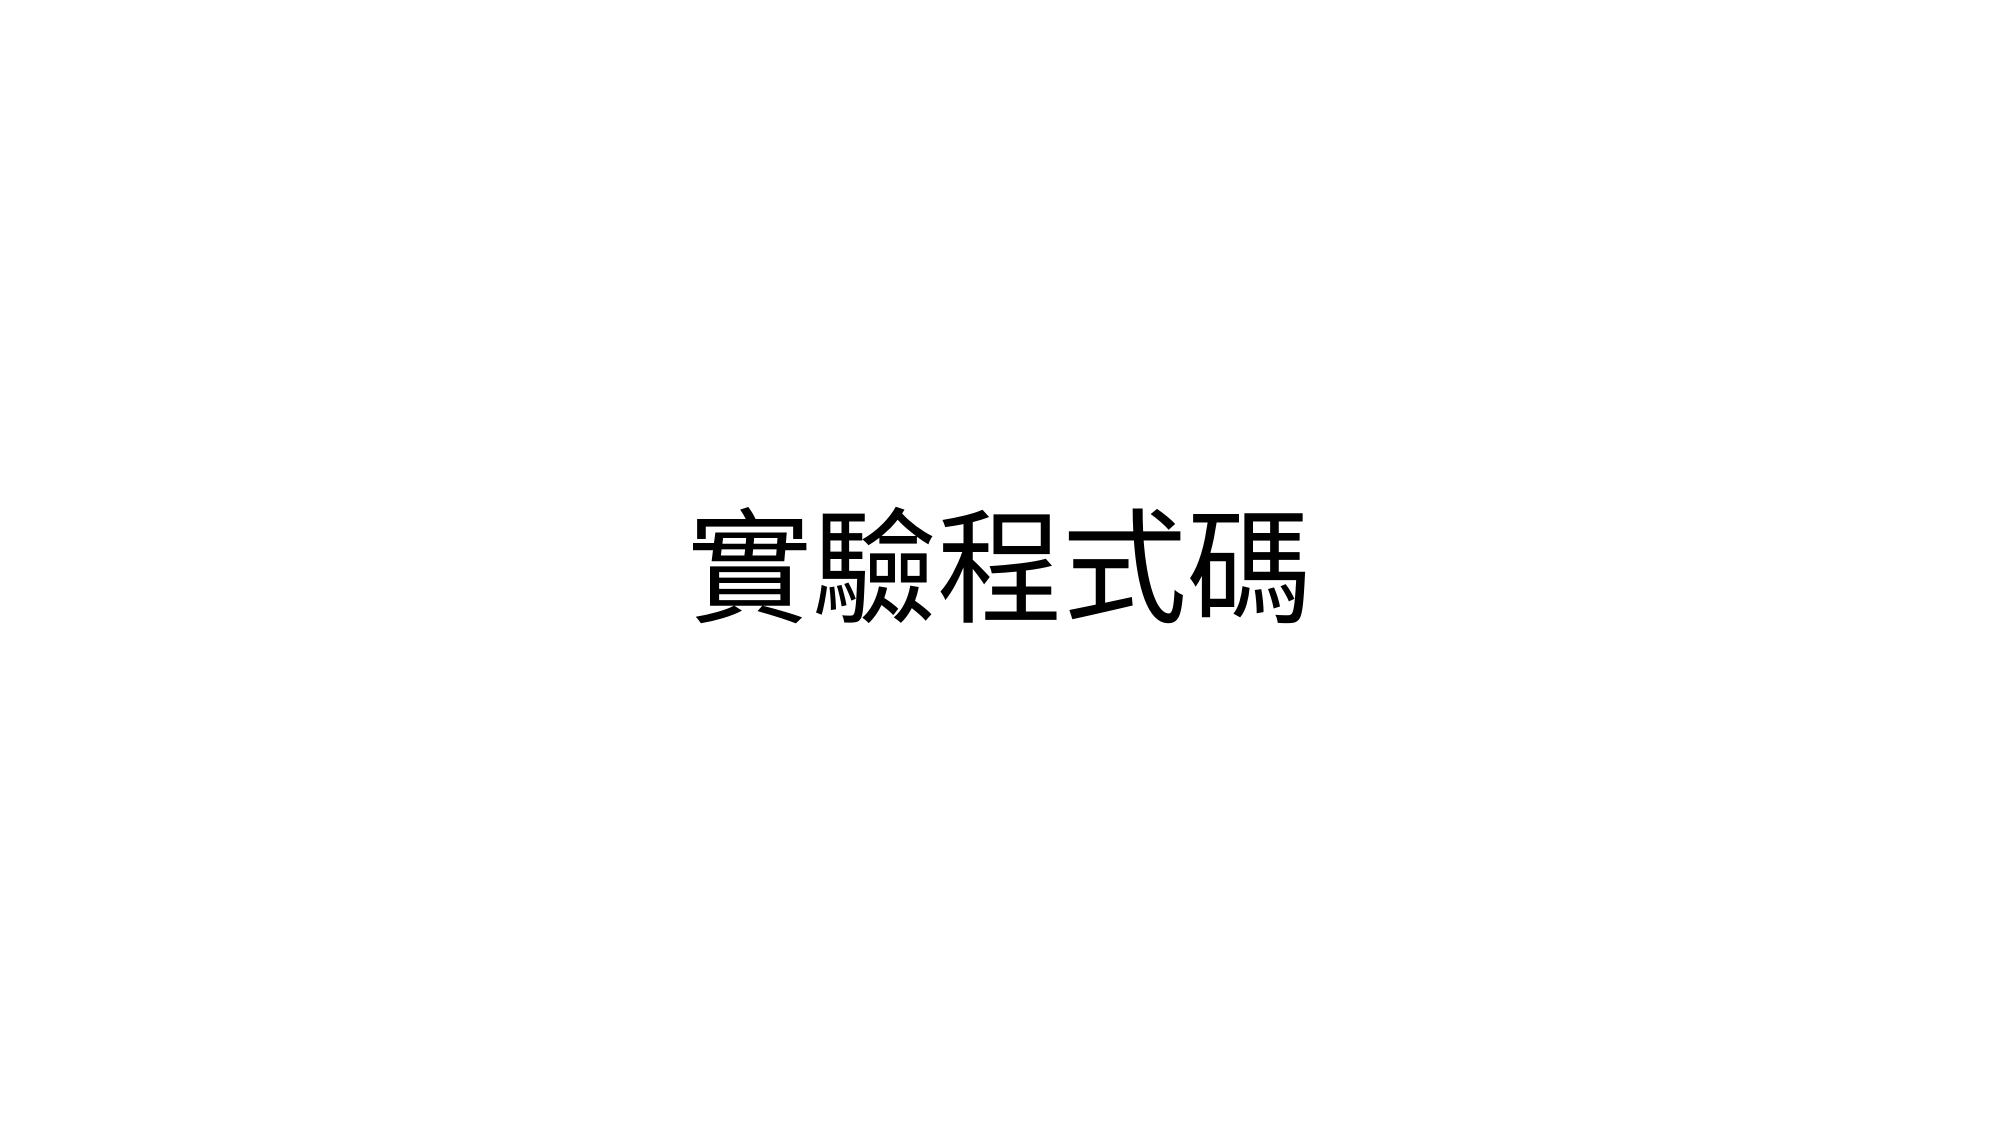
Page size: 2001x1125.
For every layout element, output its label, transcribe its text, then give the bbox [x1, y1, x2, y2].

title 實驗程式碼 [249, 476, 1750, 648]
